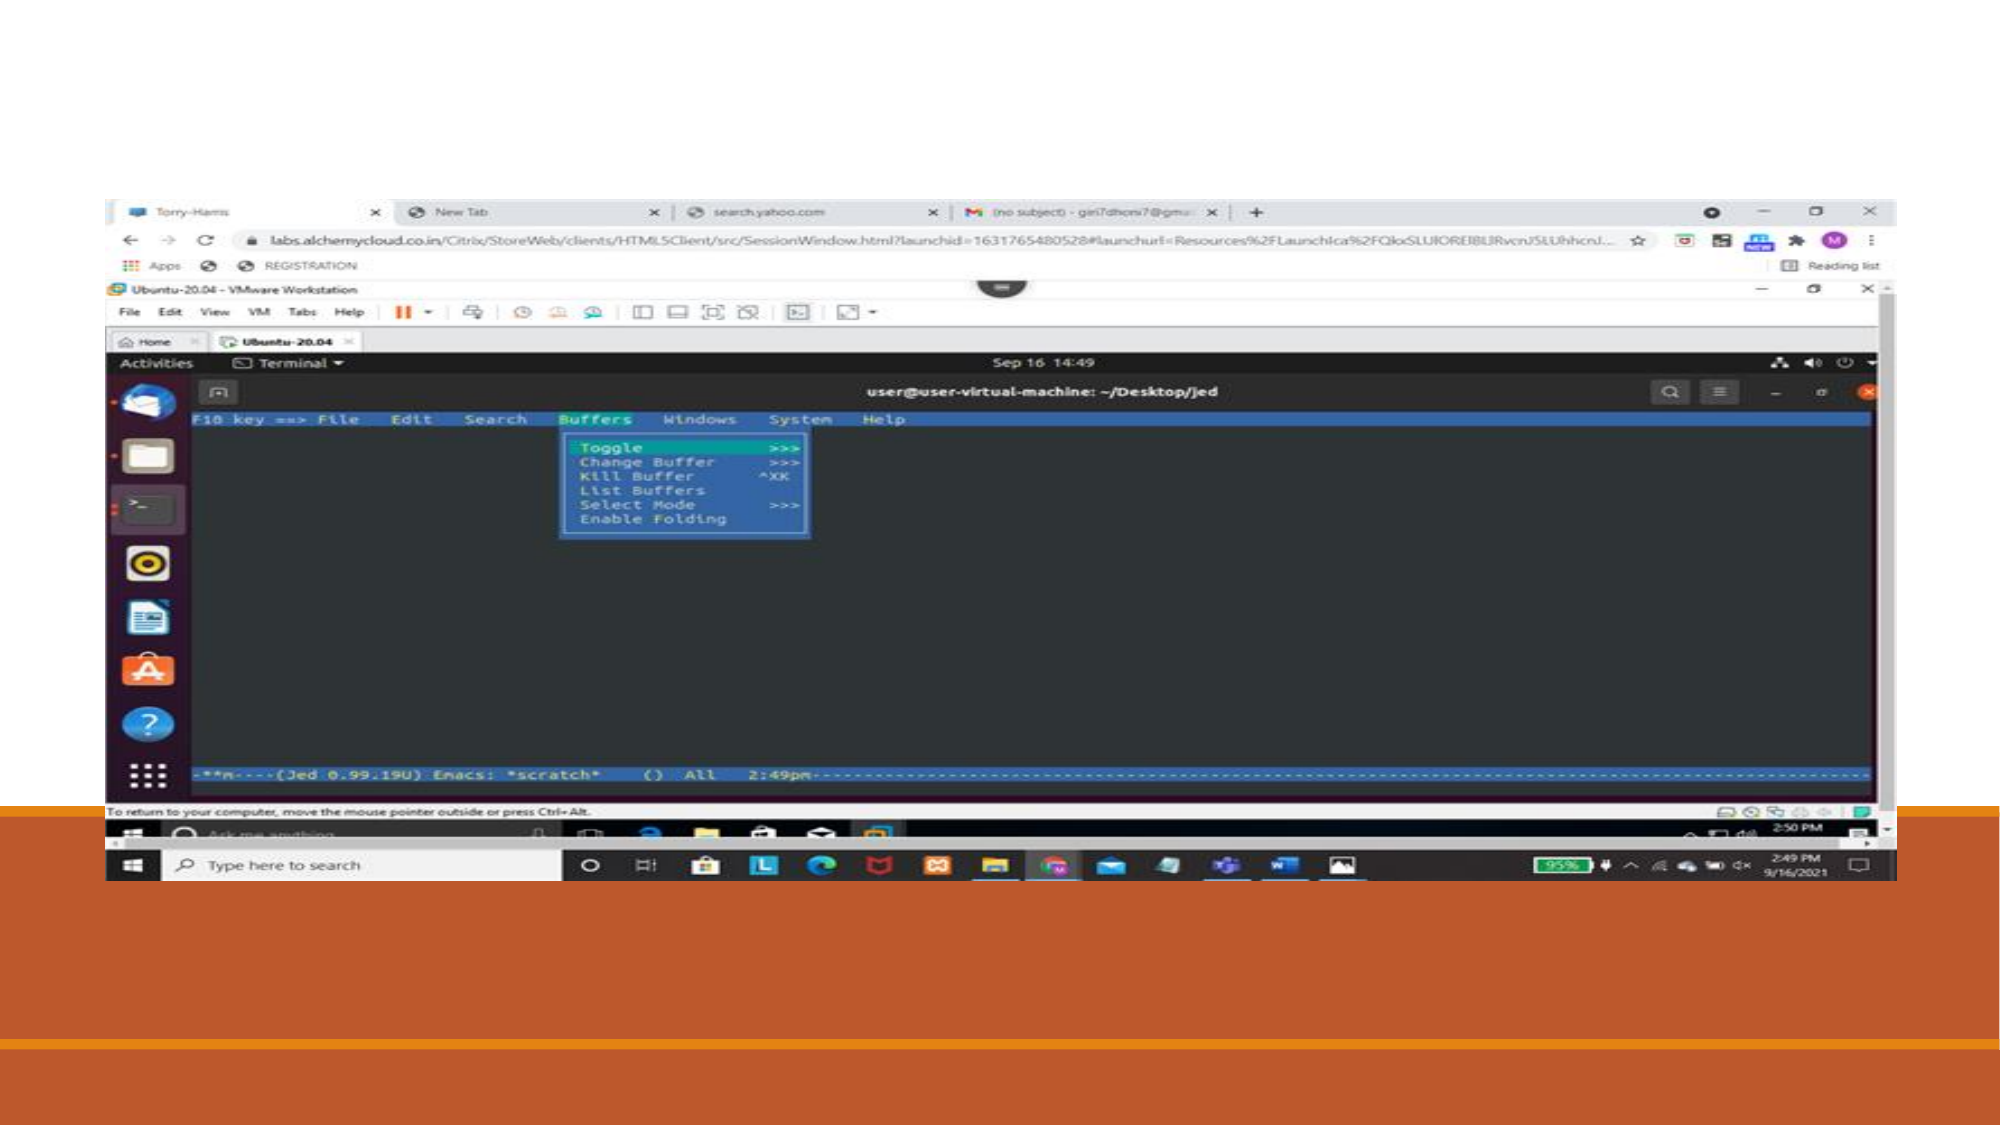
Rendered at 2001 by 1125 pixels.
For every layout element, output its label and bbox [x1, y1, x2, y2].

picture [104, 198, 1897, 882]
text_box [0, 1038, 2000, 1051]
text_box [0, 1051, 2000, 1125]
